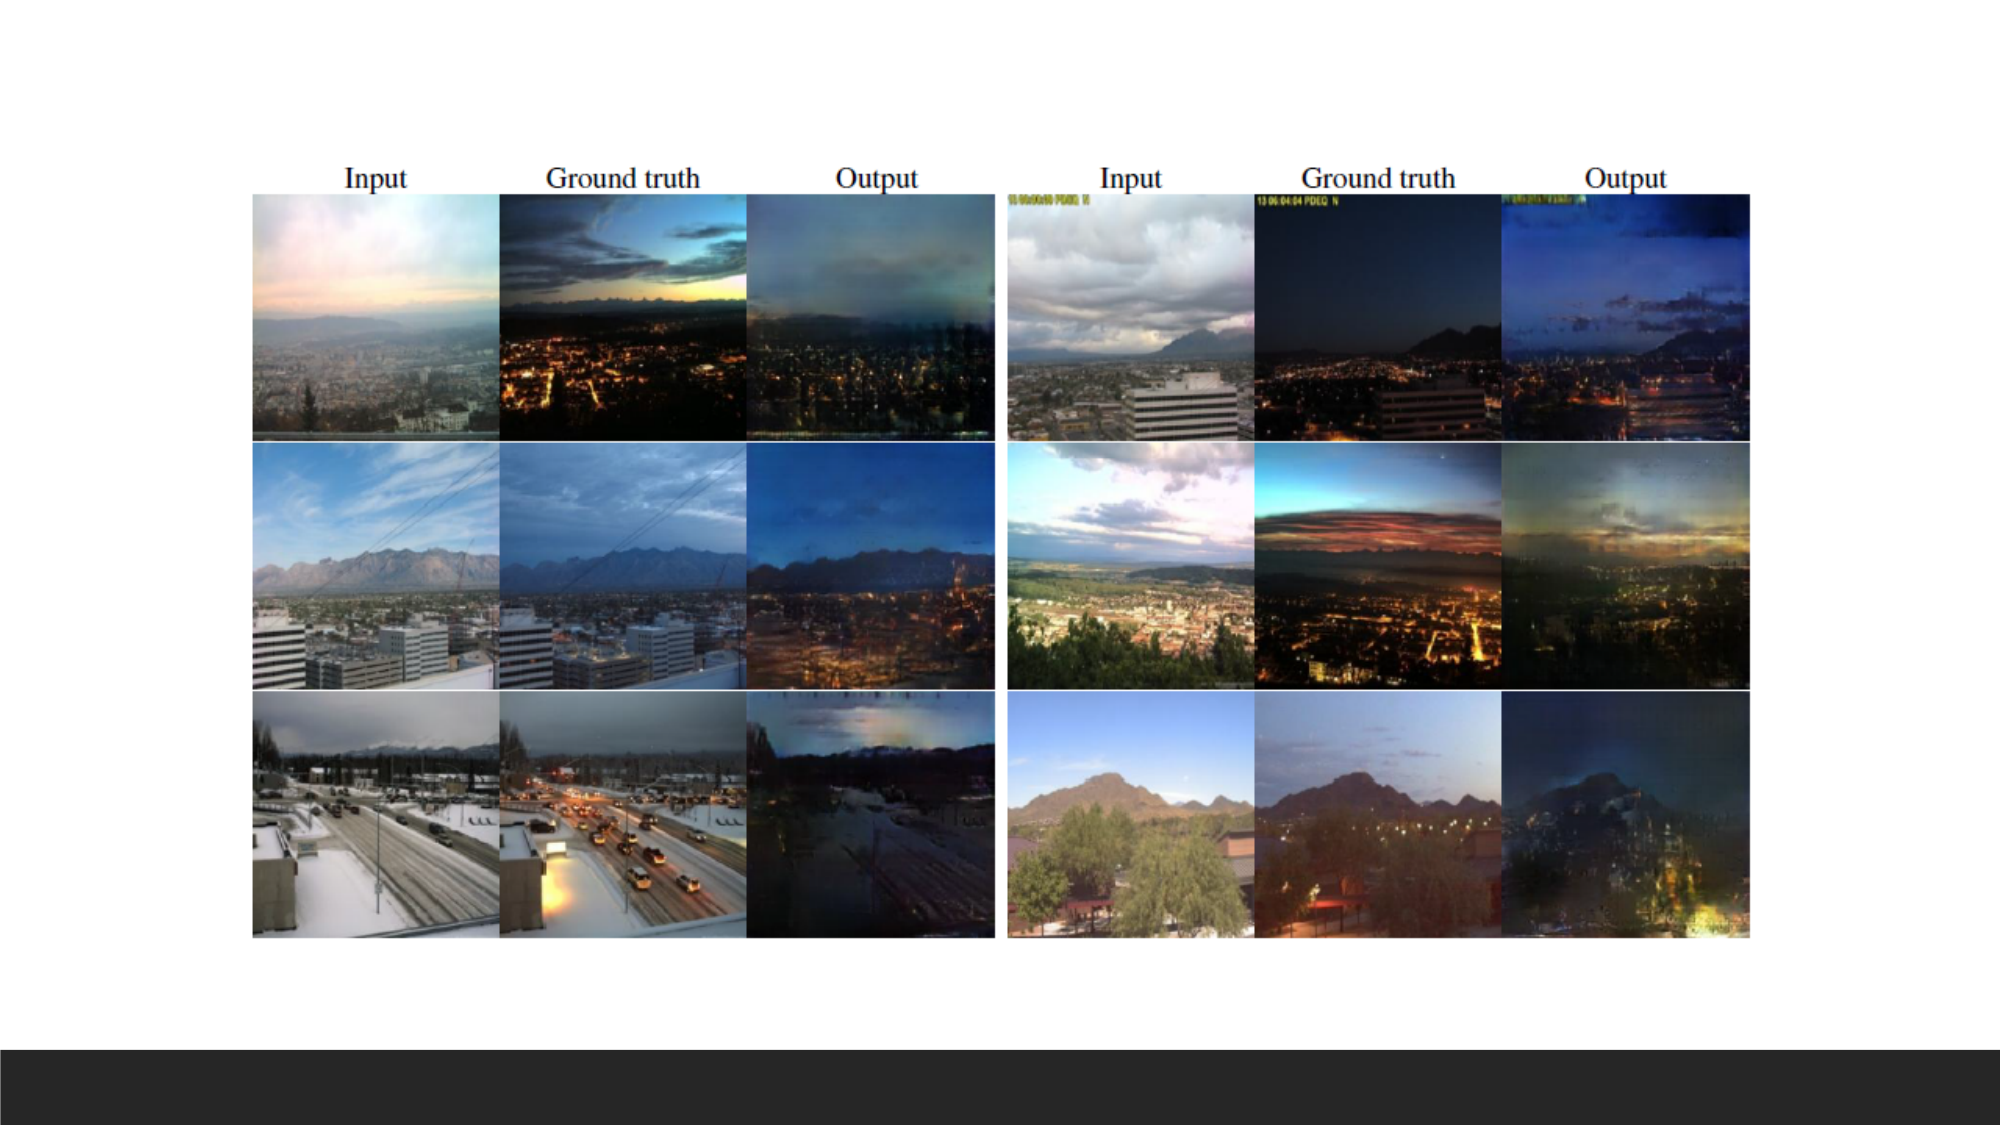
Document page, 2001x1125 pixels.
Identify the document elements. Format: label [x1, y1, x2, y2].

picture [230, 145, 1769, 980]
